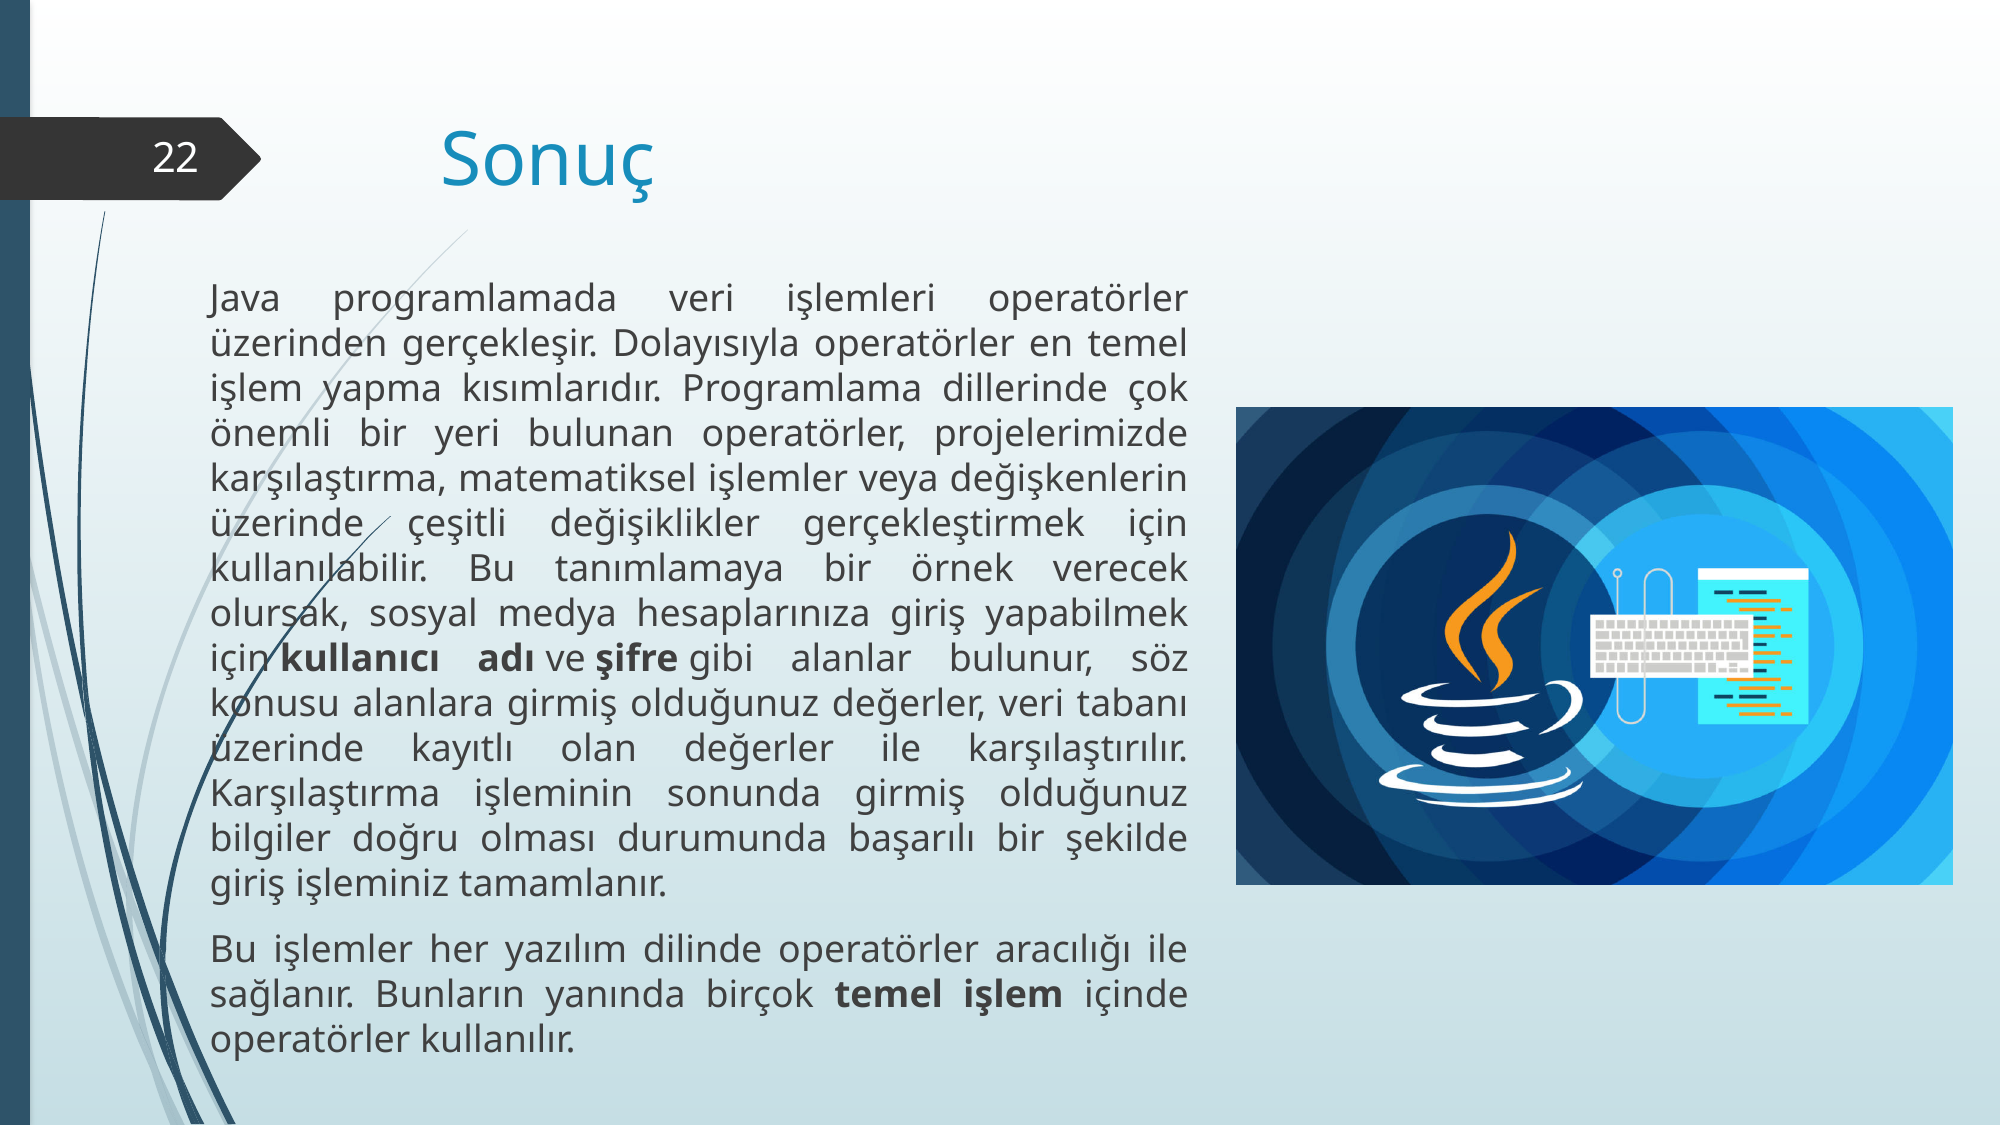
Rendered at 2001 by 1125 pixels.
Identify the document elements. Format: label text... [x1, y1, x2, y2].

slide_number 22 [87, 129, 216, 190]
picture [1236, 407, 1953, 886]
list Java programlamada veri işlemleri operatörler üzerinden gerçekleşir. Dolayısıyla operatörler en temel işlem yapma kısımlarıdır. Programlama dillerinde çok önemli bir yeri bulunan operatörler, projelerimizde karşılaştırma, matematiksel işlemler veya değişkenlerin üzerinde çeşitli değişiklikler gerçekleştirmek için kullanılabilir. Bu tanımlamaya bir örnek verecek olursak, sosyal medya hesaplarınıza giriş yapabilmek için kullanıcı adı ve şifre gibi alanlar bulunur, söz konusu alanlara girmiş olduğunuz değerler, veri tabanı üzerinde kayıtlı olan değerler ile karşılaştırılır. Karşılaştırma işleminin sonunda girmiş olduğunuz bilgiler doğru olması durumunda başarılı bir şekilde giriş işleminiz tamamlanır. Bu işlemler her yazılım dilinde operatörler aracılığı ile sağlanır. Bunların yanında birçok temel işlem içinde operatörler kullanılır. [194, 266, 1205, 1106]
title Sonuç [425, 102, 1888, 313]
